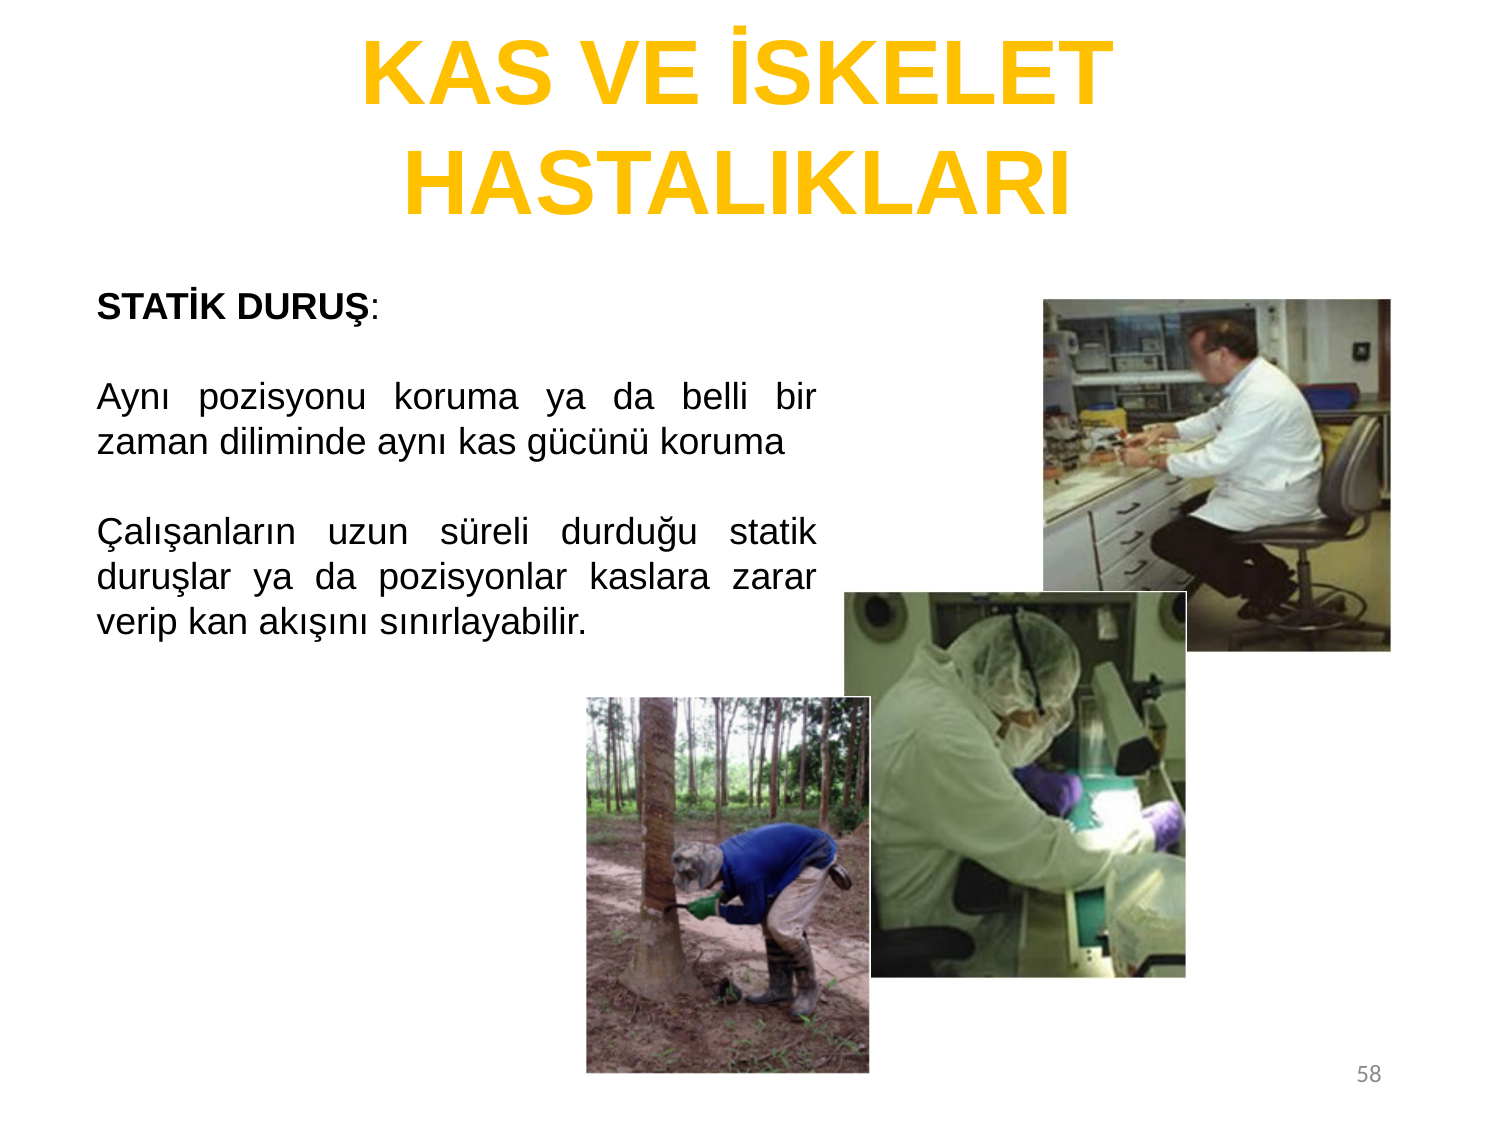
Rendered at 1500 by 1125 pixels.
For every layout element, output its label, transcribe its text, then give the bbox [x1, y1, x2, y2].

text_box KAS VE İSKELET HASTALIKLARI [46, 5, 1430, 240]
text_box STATİK DURUŞ: Aynı pozisyonu koruma ya da belli bir zaman diliminde aynı kas gücünü koruma Çalışanların uzun süreli durduğu statik duruşlar ya da pozisyonlar kaslara zarar verip kan akışını sınırlayabilir. [81, 274, 832, 650]
slide_number 58 [1059, 1042, 1397, 1103]
picture [585, 298, 1392, 1075]
